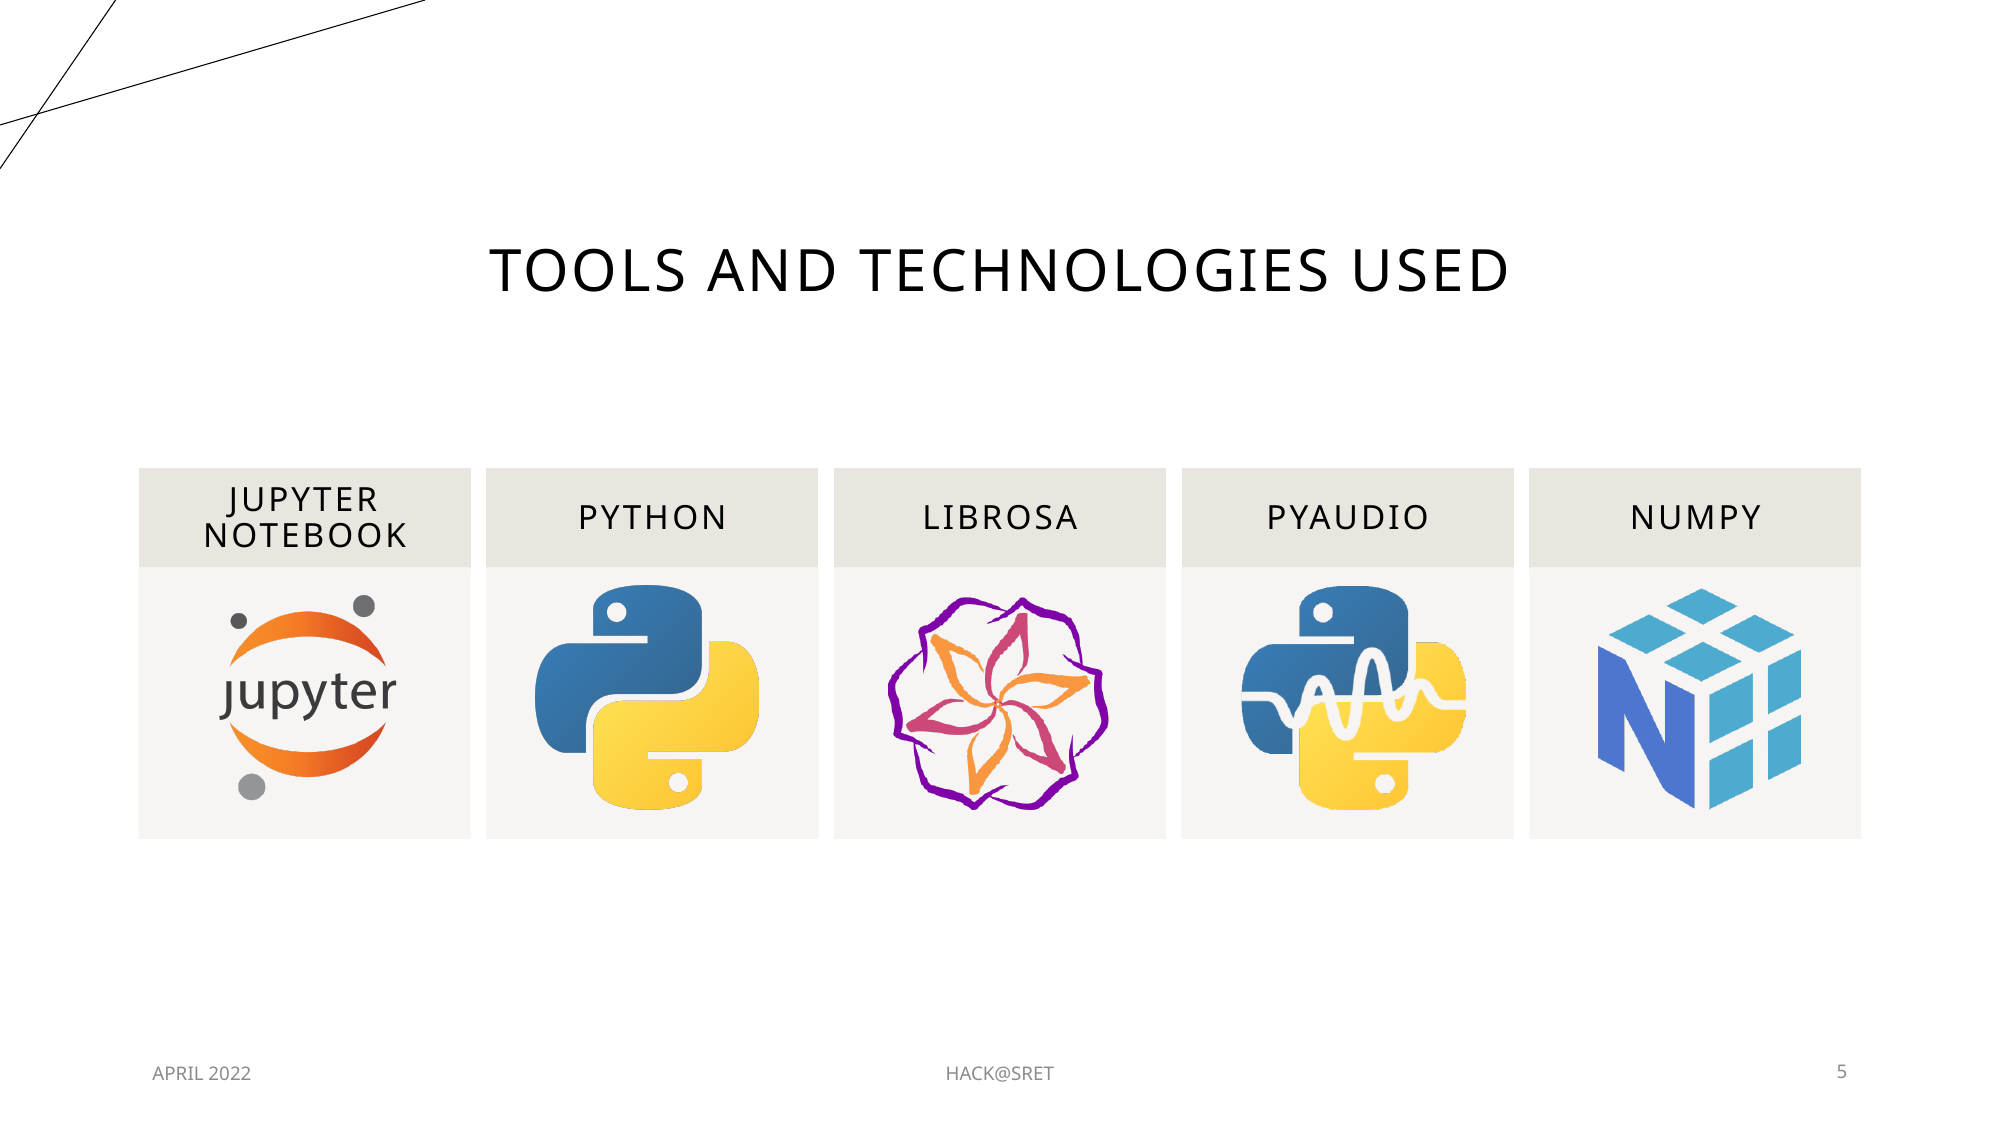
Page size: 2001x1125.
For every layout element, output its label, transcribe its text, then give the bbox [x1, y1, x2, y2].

title Tools and technologies used [137, 164, 1863, 346]
picture [535, 585, 759, 810]
picture [1596, 585, 1801, 810]
picture [1241, 585, 1467, 810]
picture [888, 585, 1112, 810]
slide_number 5 [1412, 1042, 1863, 1103]
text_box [137, 346, 1863, 961]
picture [195, 585, 420, 810]
footer HACK@SRET [662, 1042, 1338, 1103]
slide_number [137, 1042, 588, 1103]
